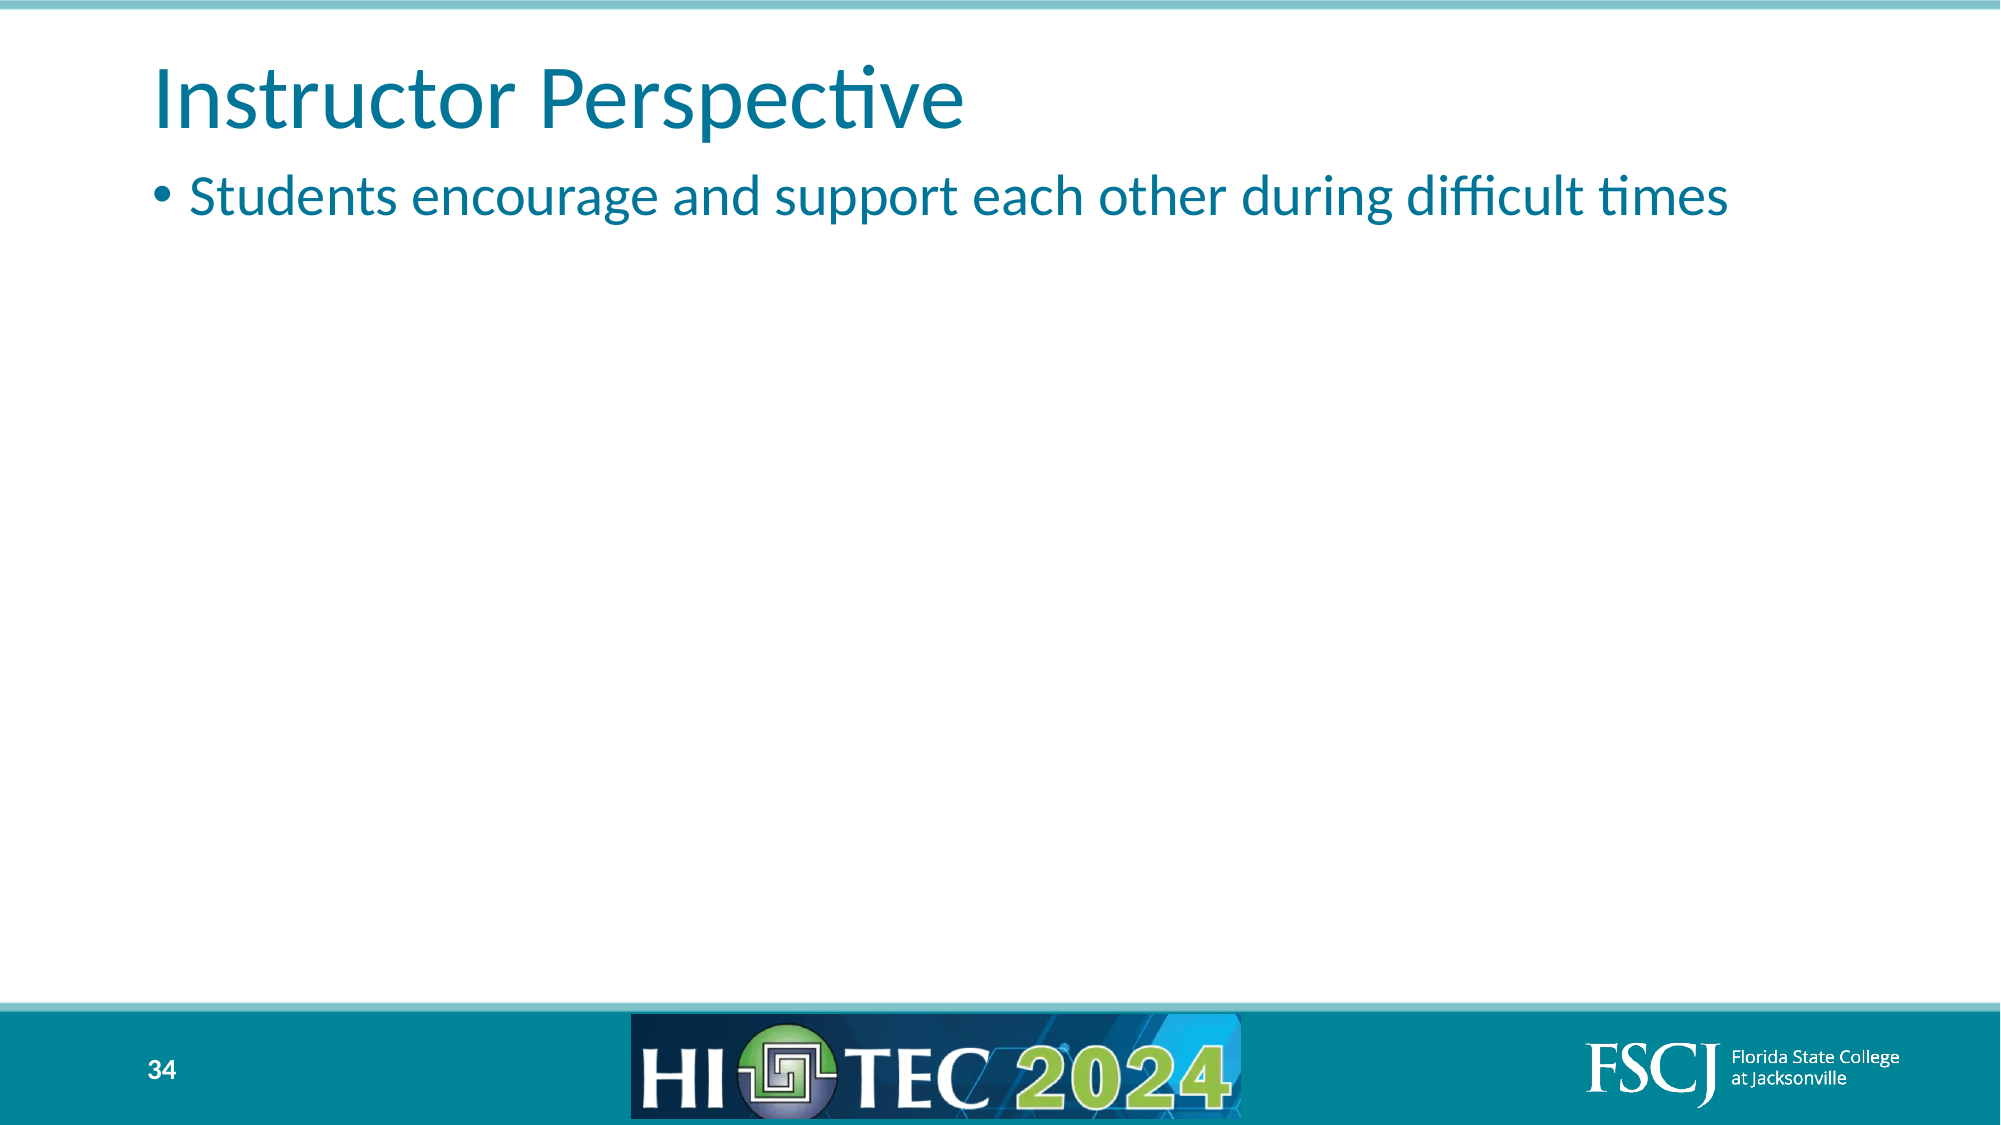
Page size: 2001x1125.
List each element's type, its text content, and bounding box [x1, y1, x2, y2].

list Students encourage and support each other during difficult times [137, 157, 1863, 780]
title Instructor Perspective [137, 20, 1863, 157]
picture [0, 0, 2001, 1125]
